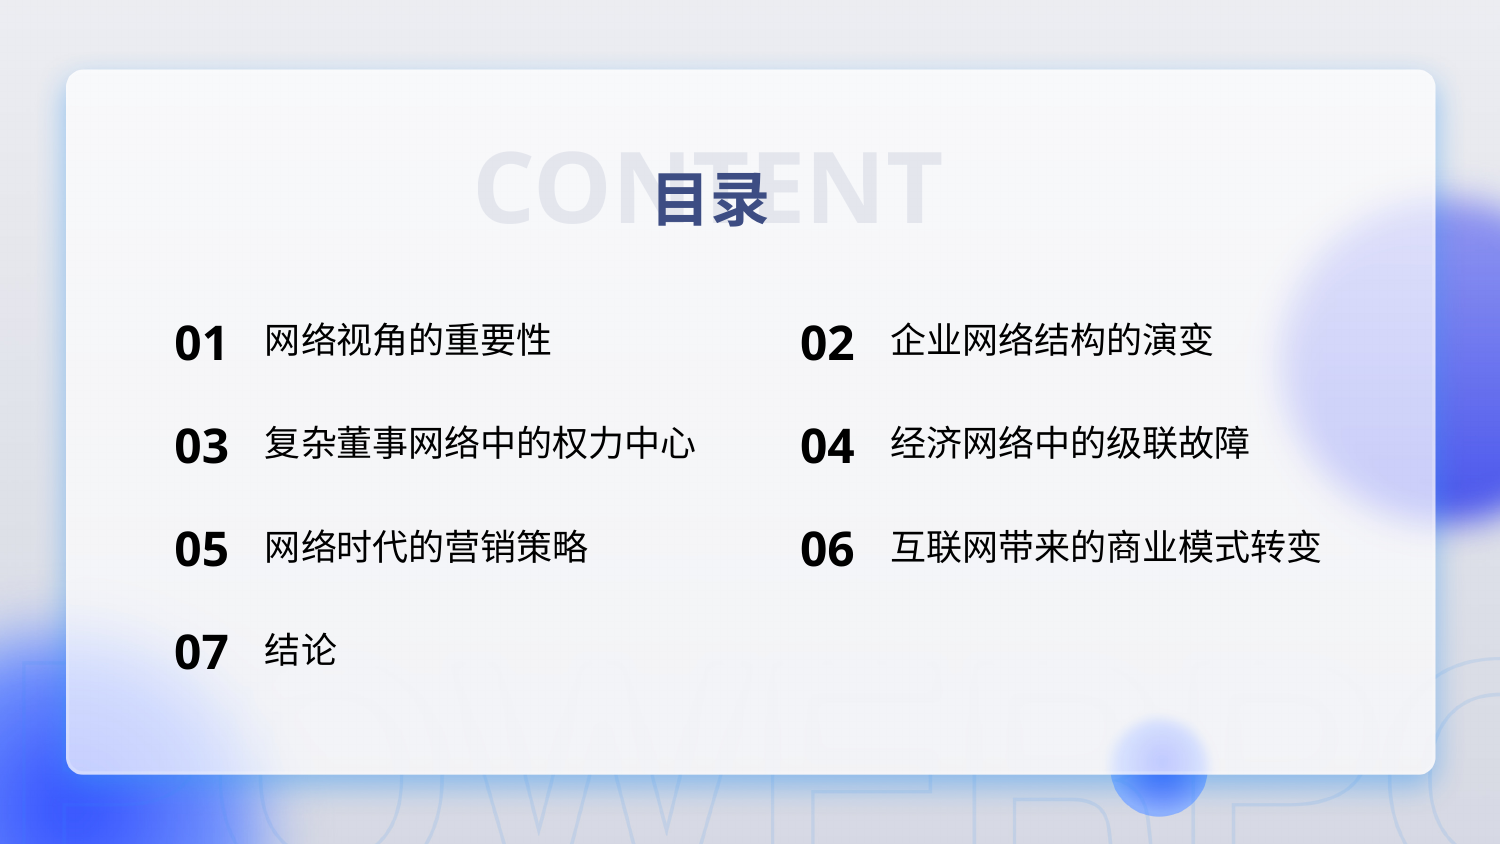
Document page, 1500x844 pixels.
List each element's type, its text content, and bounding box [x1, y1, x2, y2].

text_box 02 [784, 289, 902, 386]
text_box 结论 [276, 606, 781, 686]
text_box 互联网带来的商业模式转变 [902, 503, 1407, 583]
text_box 07 [158, 598, 276, 695]
text_box 01 [158, 289, 276, 386]
text_box CONTENT [457, 94, 1165, 259]
text_box 网络时代的营销策略 [276, 503, 781, 583]
text_box 网络视角的重要性 [276, 296, 781, 377]
text_box 企业网络结构的演变 [902, 296, 1407, 377]
text_box 06 [784, 495, 902, 592]
text_box 目录 [573, 137, 849, 250]
text_box 04 [784, 392, 902, 489]
text_box 经济网络中的级联故障 [902, 400, 1407, 480]
text_box 复杂董事网络中的权力中心 [276, 400, 781, 480]
text_box 05 [158, 495, 276, 592]
picture [0, 0, 1500, 844]
text_box 03 [158, 392, 276, 489]
